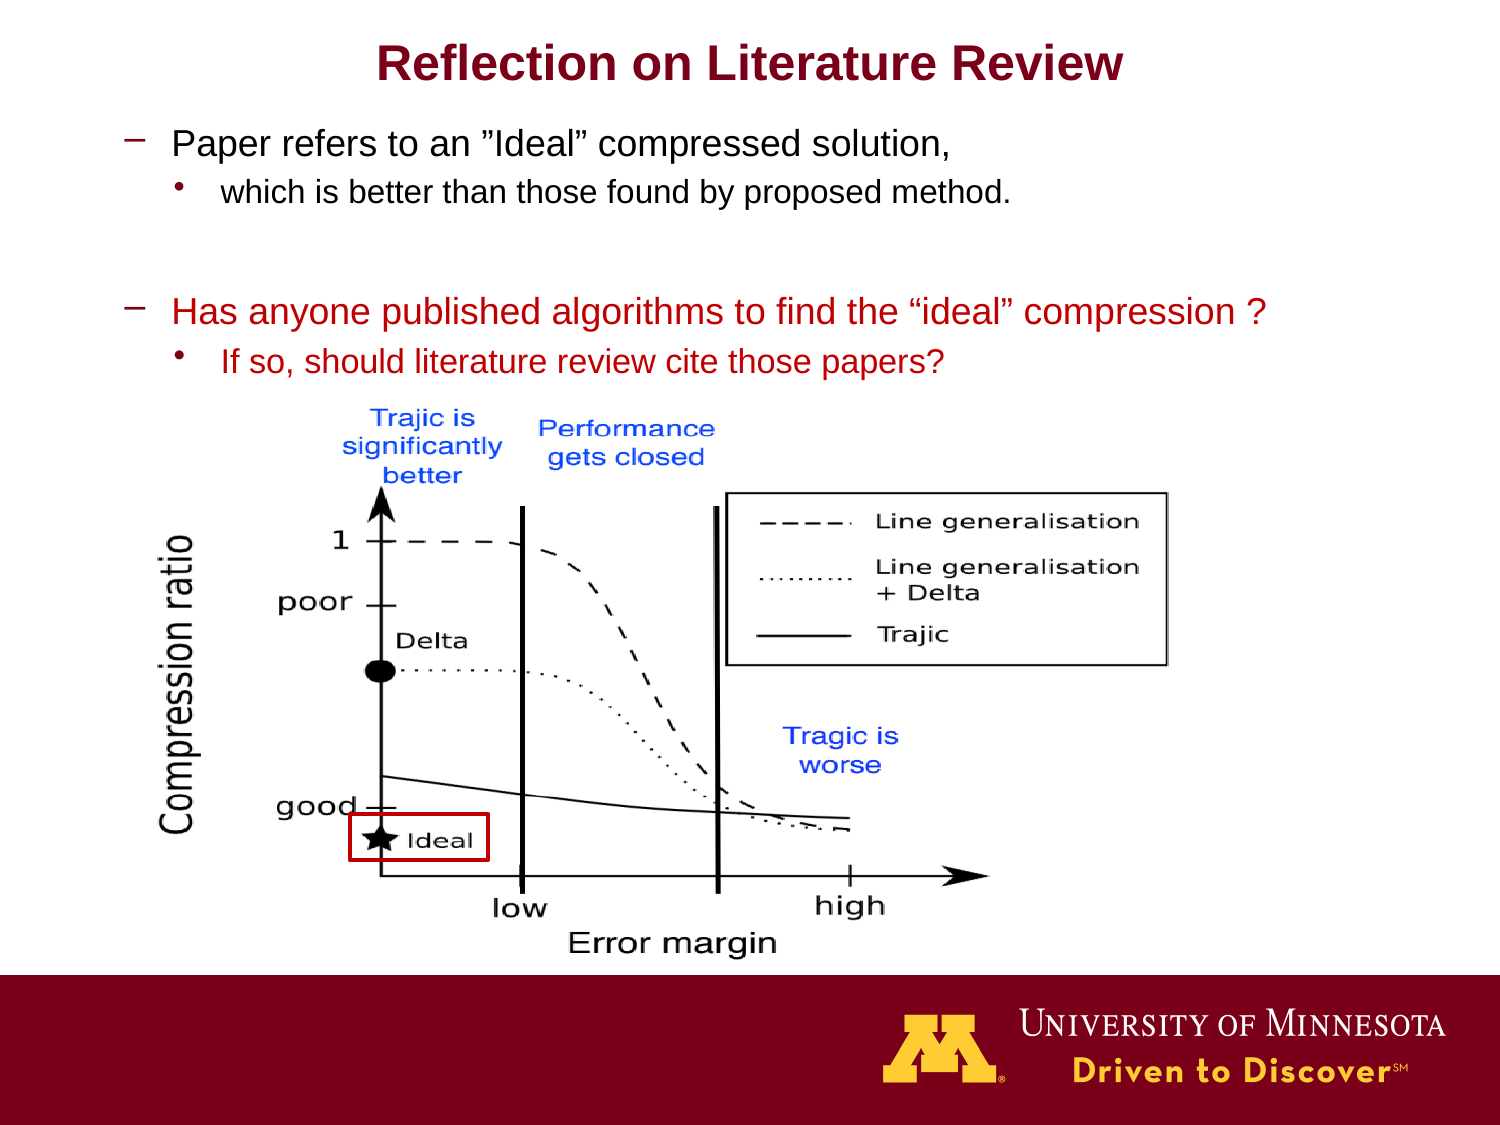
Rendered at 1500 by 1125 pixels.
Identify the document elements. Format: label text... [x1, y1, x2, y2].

list Paper refers to an ”Ideal” compressed solution, which is better than those found by proposed method. Has anyone published algorithms to find the “ideal” compression ? If so, should literature review cite those papers? [93, 111, 1444, 391]
title Reflection on Literature Review [112, 22, 1388, 99]
picture [0, 390, 1500, 1125]
